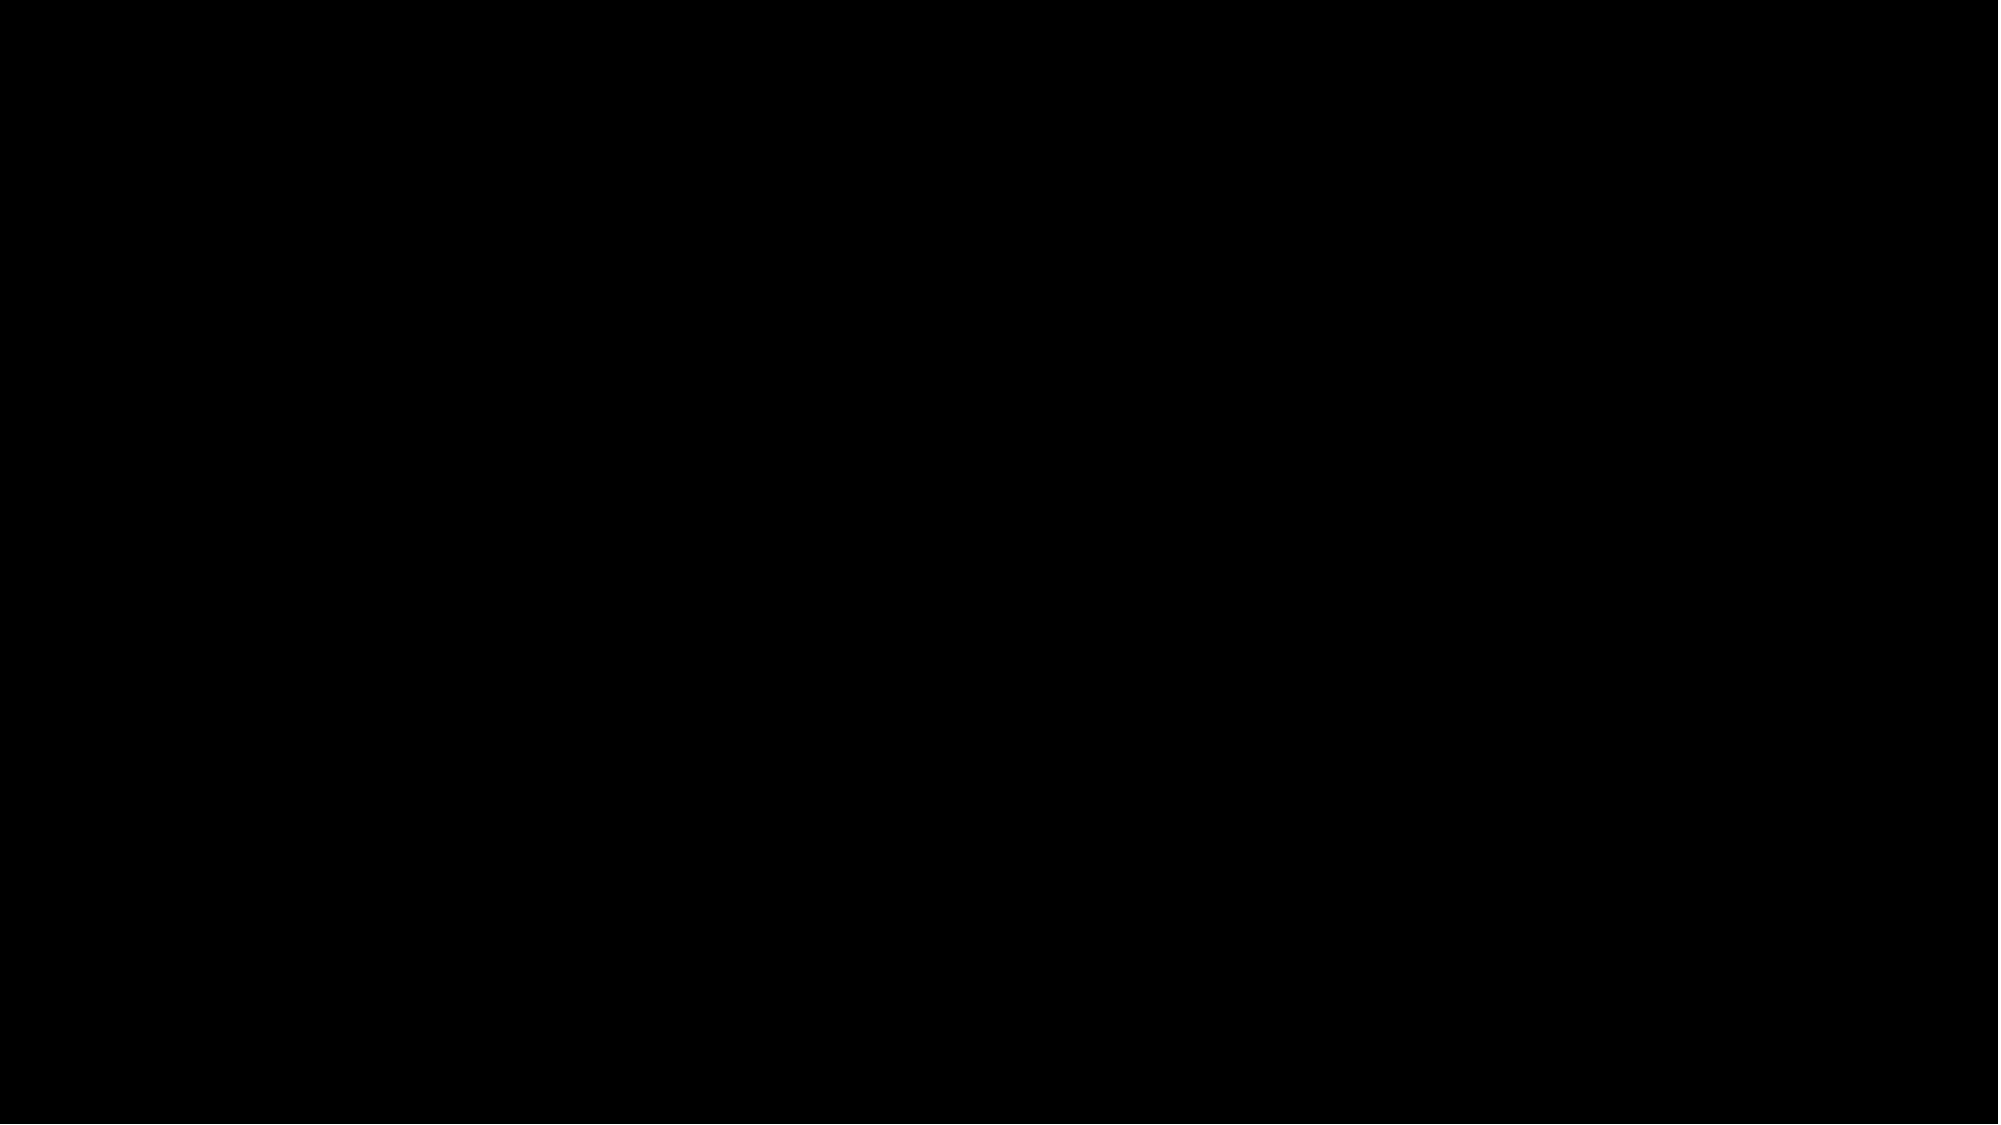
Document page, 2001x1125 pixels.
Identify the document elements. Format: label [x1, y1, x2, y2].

text_box [0, 0, 1999, 1125]
